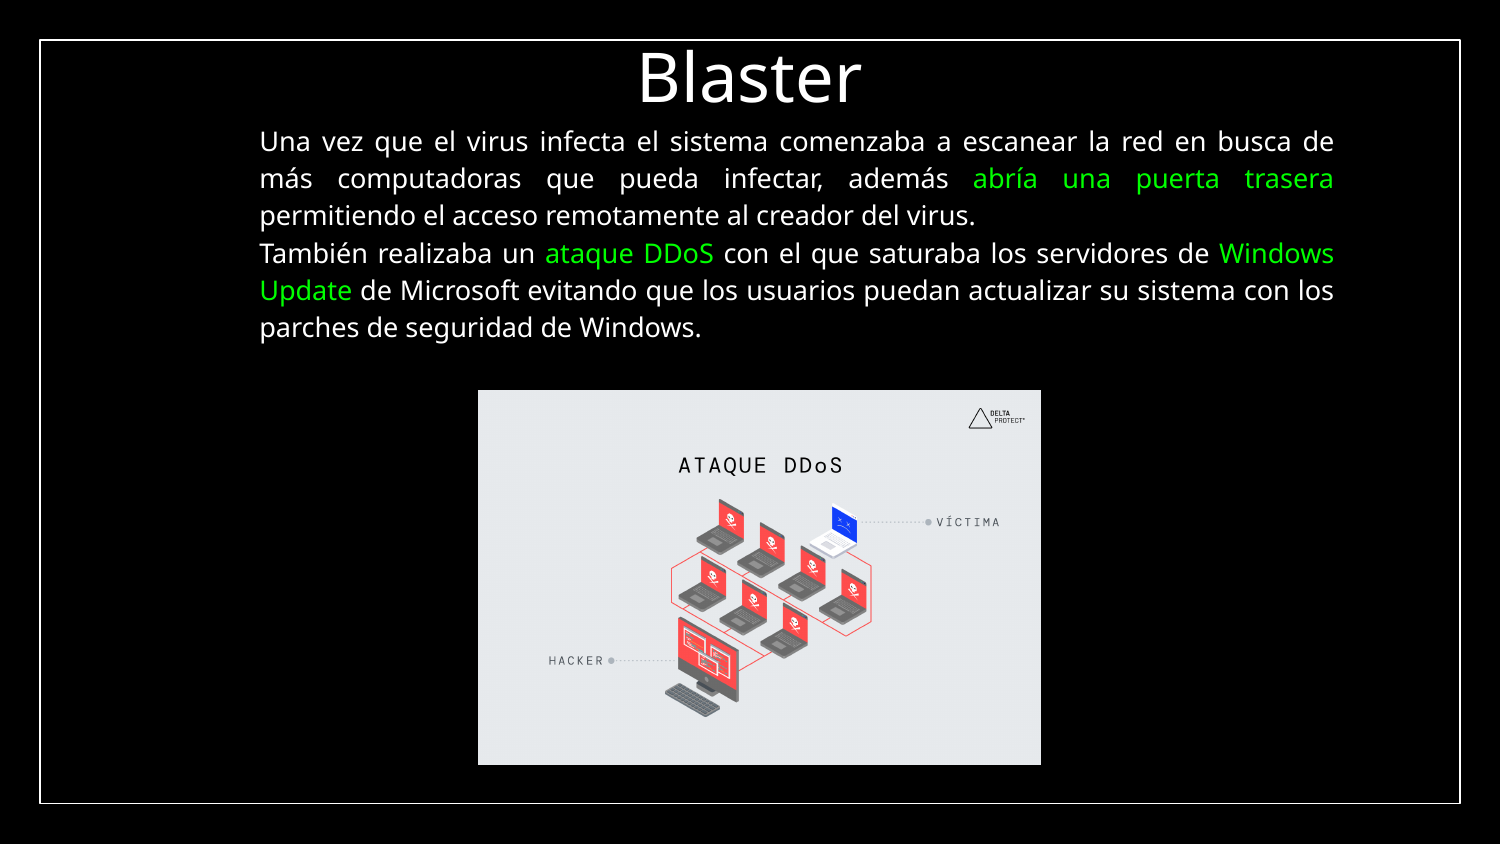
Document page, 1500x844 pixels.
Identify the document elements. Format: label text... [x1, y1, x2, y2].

title Blaster [124, 28, 1376, 123]
picture [478, 390, 1041, 766]
list Una vez que el virus infecta el sistema comenzaba a escanear la red en busca de más computadoras que pueda infectar, además abría una puerta trasera permitiendo el acceso remotamente al creador del virus. También realizaba un ataque DDoS con el que saturaba los servidores de Windows Update de Microsoft evitando que los usuarios puedan actualizar su sistema con los parches de seguridad de Windows. [169, 104, 1350, 711]
